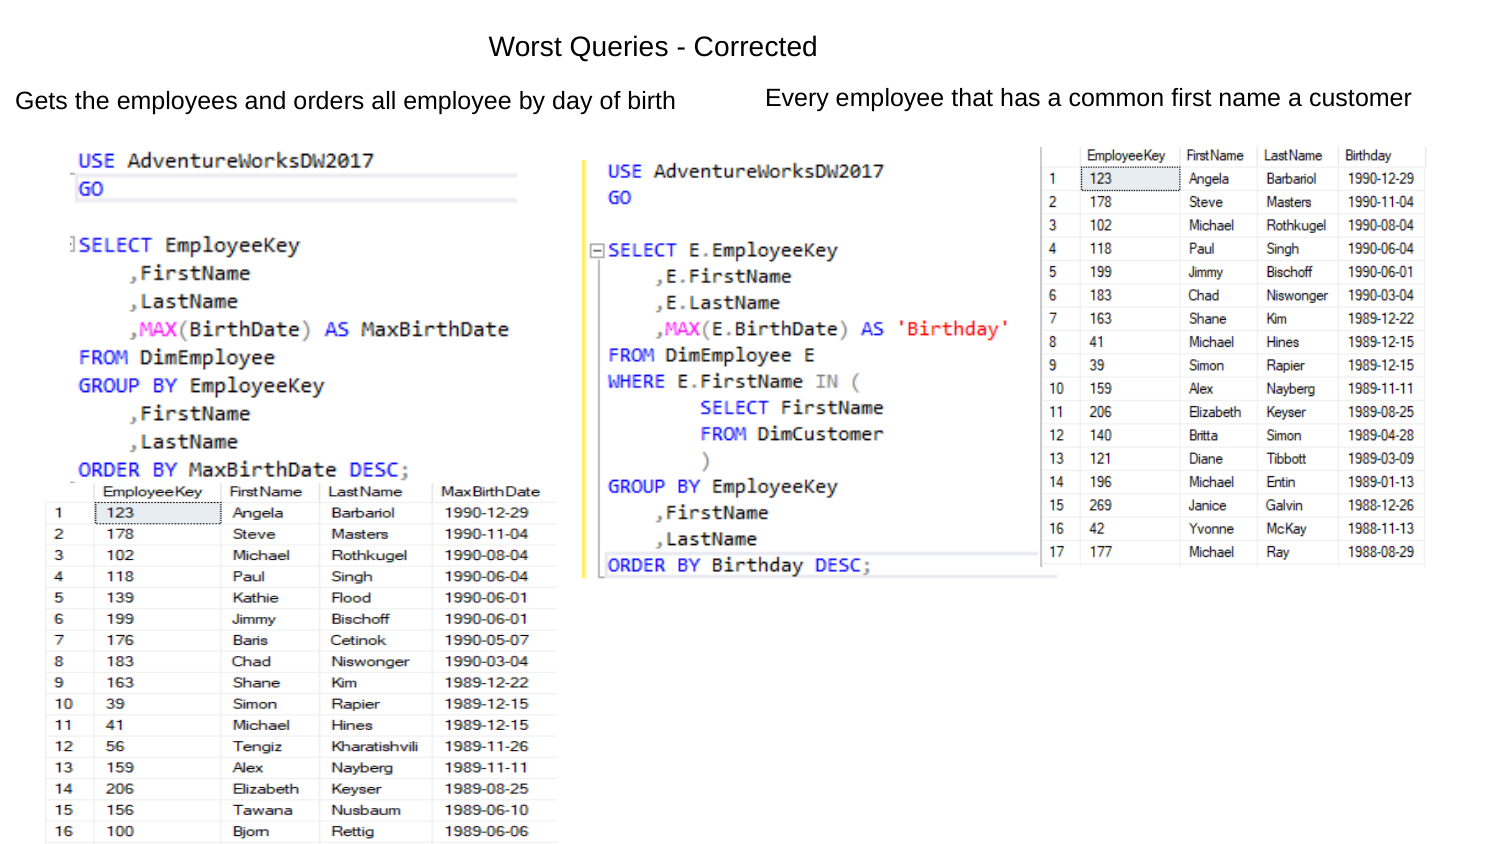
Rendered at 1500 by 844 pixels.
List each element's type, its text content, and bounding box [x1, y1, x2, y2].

picture [45, 146, 557, 844]
picture [582, 146, 1435, 608]
list Every employee that has a common first name a customer [828, 69, 1460, 178]
title Worst Queries - Corrected [473, 12, 961, 69]
text_box Gets the employees and orders all employee by day of birth [0, 69, 828, 159]
